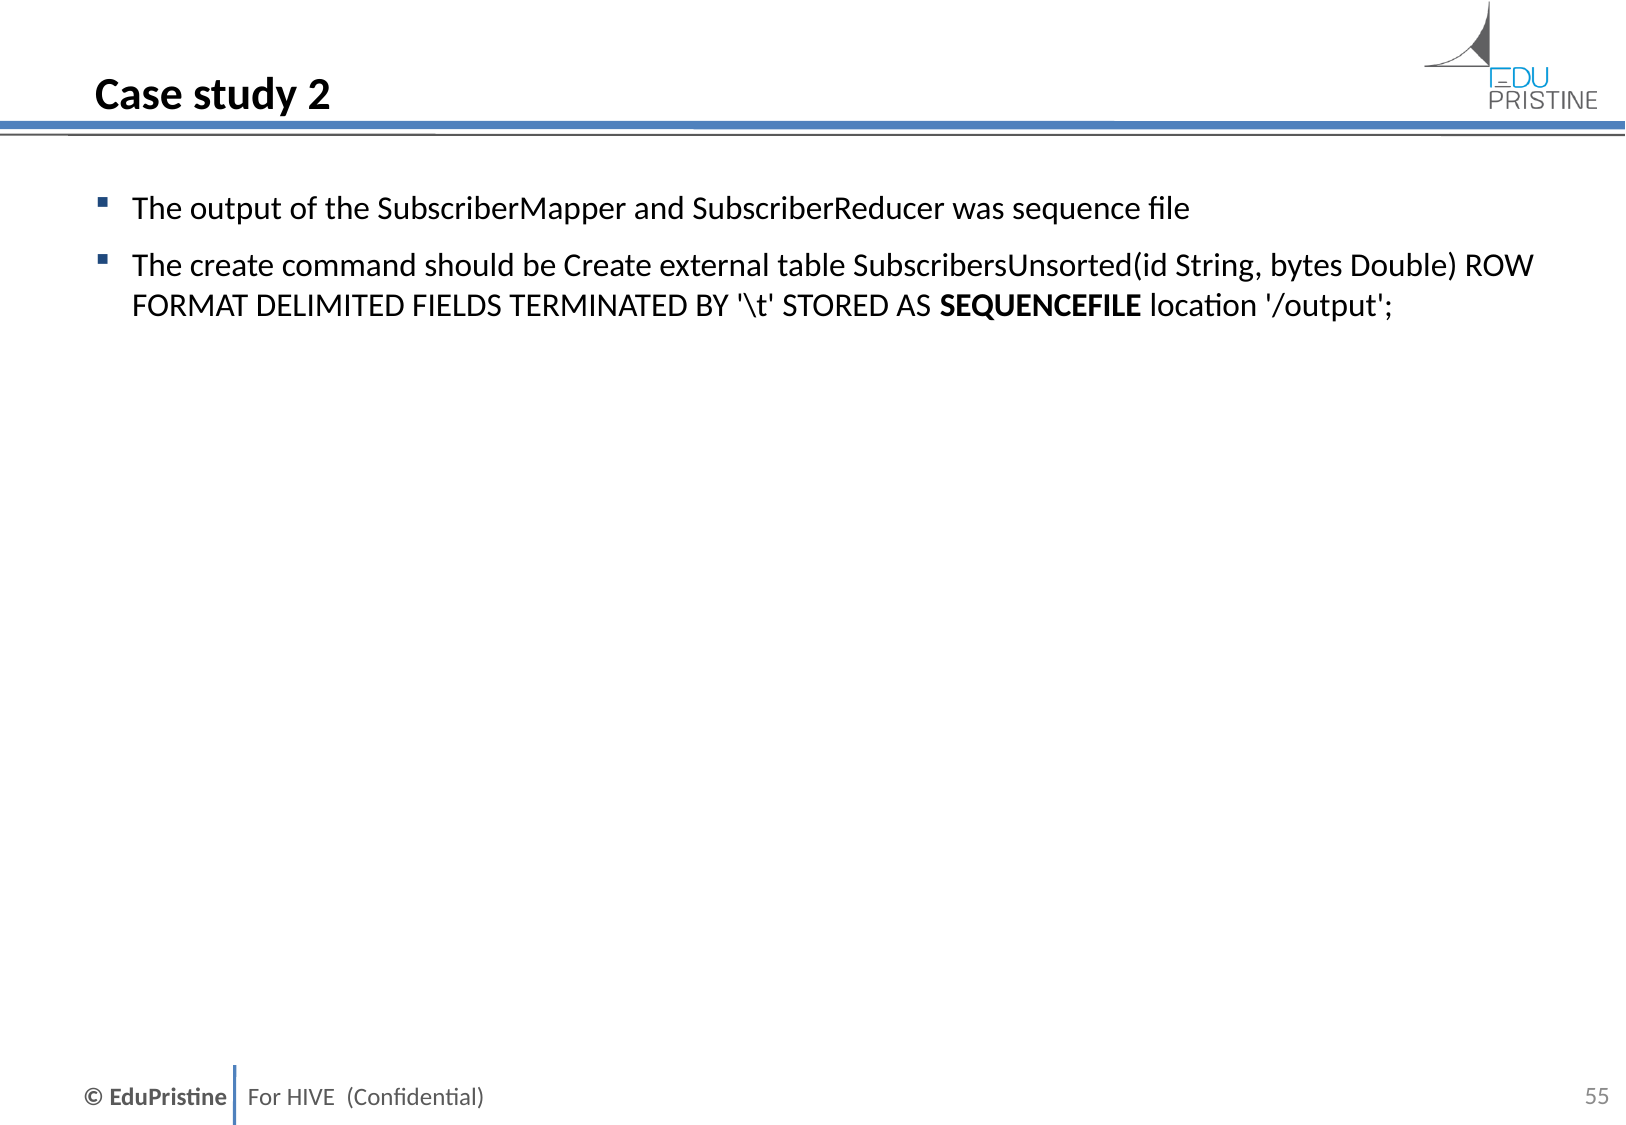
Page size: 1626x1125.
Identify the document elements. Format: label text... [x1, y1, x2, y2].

picture [1424, 1, 1597, 109]
slide_number 54 [1543, 1065, 1625, 1125]
title Case study 2 [87, 10, 1416, 126]
list The output of the SubscriberMapper and SubscriberReducer was sequence file The create command should be Create external table SubscribersUnsorted(id String, bytes Double) ROW FORMAT DELIMITED FIELDS TERMINATED BY '\t' STORED AS SEQUENCEFILE location '/output'; [87, 179, 1550, 1007]
